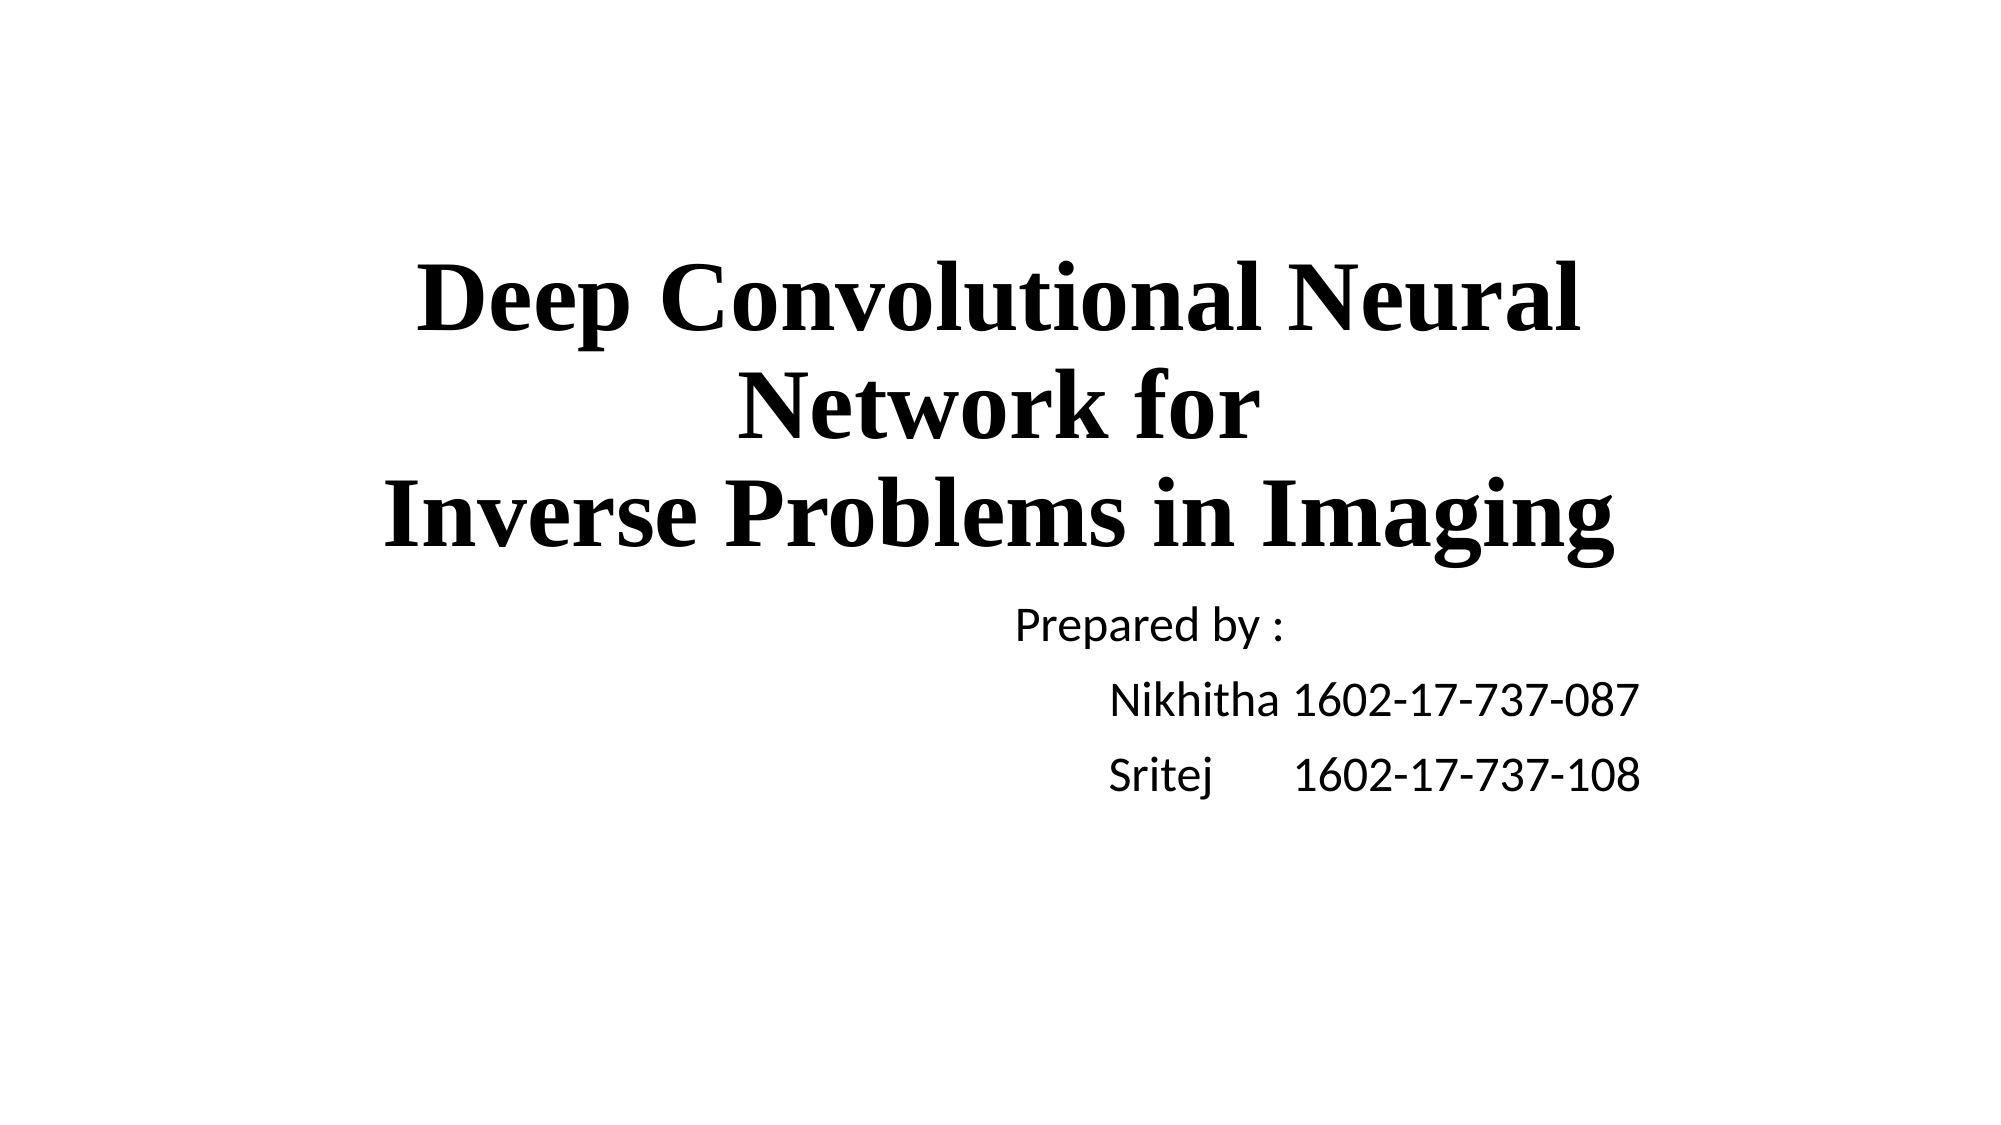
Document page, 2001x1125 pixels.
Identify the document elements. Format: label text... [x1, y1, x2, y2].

title Deep Convolutional Neural Network for Inverse Problems in Imaging [249, 184, 1750, 576]
subtitle Prepared by : Nikhitha 1602-17-737-087 Sritej 1602-17-737-108 [249, 590, 1750, 863]
